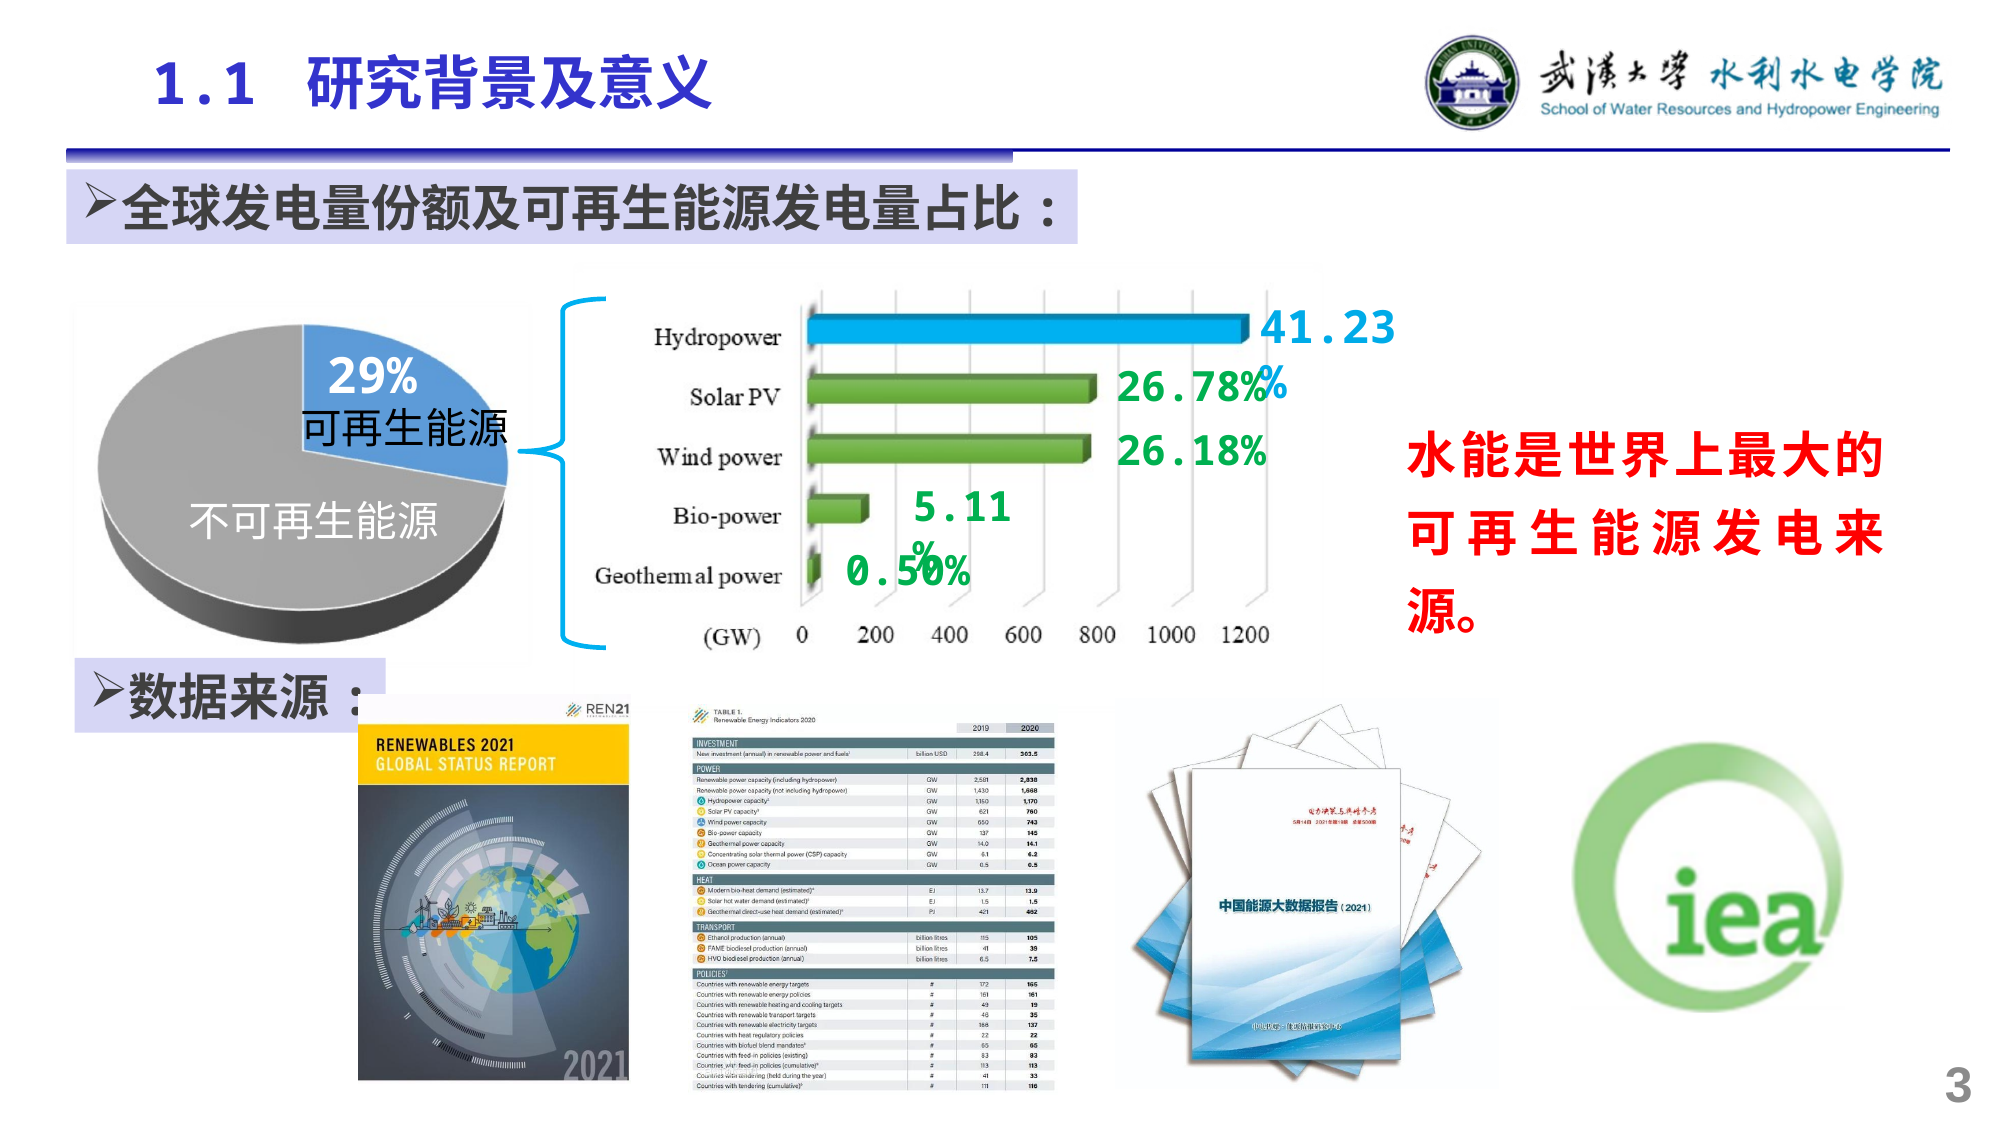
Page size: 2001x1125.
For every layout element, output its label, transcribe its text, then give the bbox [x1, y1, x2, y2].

text_box 水能是世界上最大的可再生能源发电来源。 [1377, 376, 1915, 669]
text_box 1.1 研究背景及意义 [137, 39, 1050, 124]
text_box 全球发电量份额及可再生能源发电量占比: [66, 169, 1078, 244]
text_box 可再生能源 [538, 376, 548, 449]
slide_number 3 [1537, 1052, 1988, 1113]
picture [67, 301, 533, 668]
text_box 数据来源: [74, 677, 386, 733]
text_box 41.23% [1327, 297, 1412, 351]
picture [1384, 25, 2000, 138]
picture [1556, 699, 1871, 1085]
text_box [538, 304, 568, 643]
picture [358, 262, 1499, 1095]
text_box 可再生能源 [538, 454, 548, 477]
